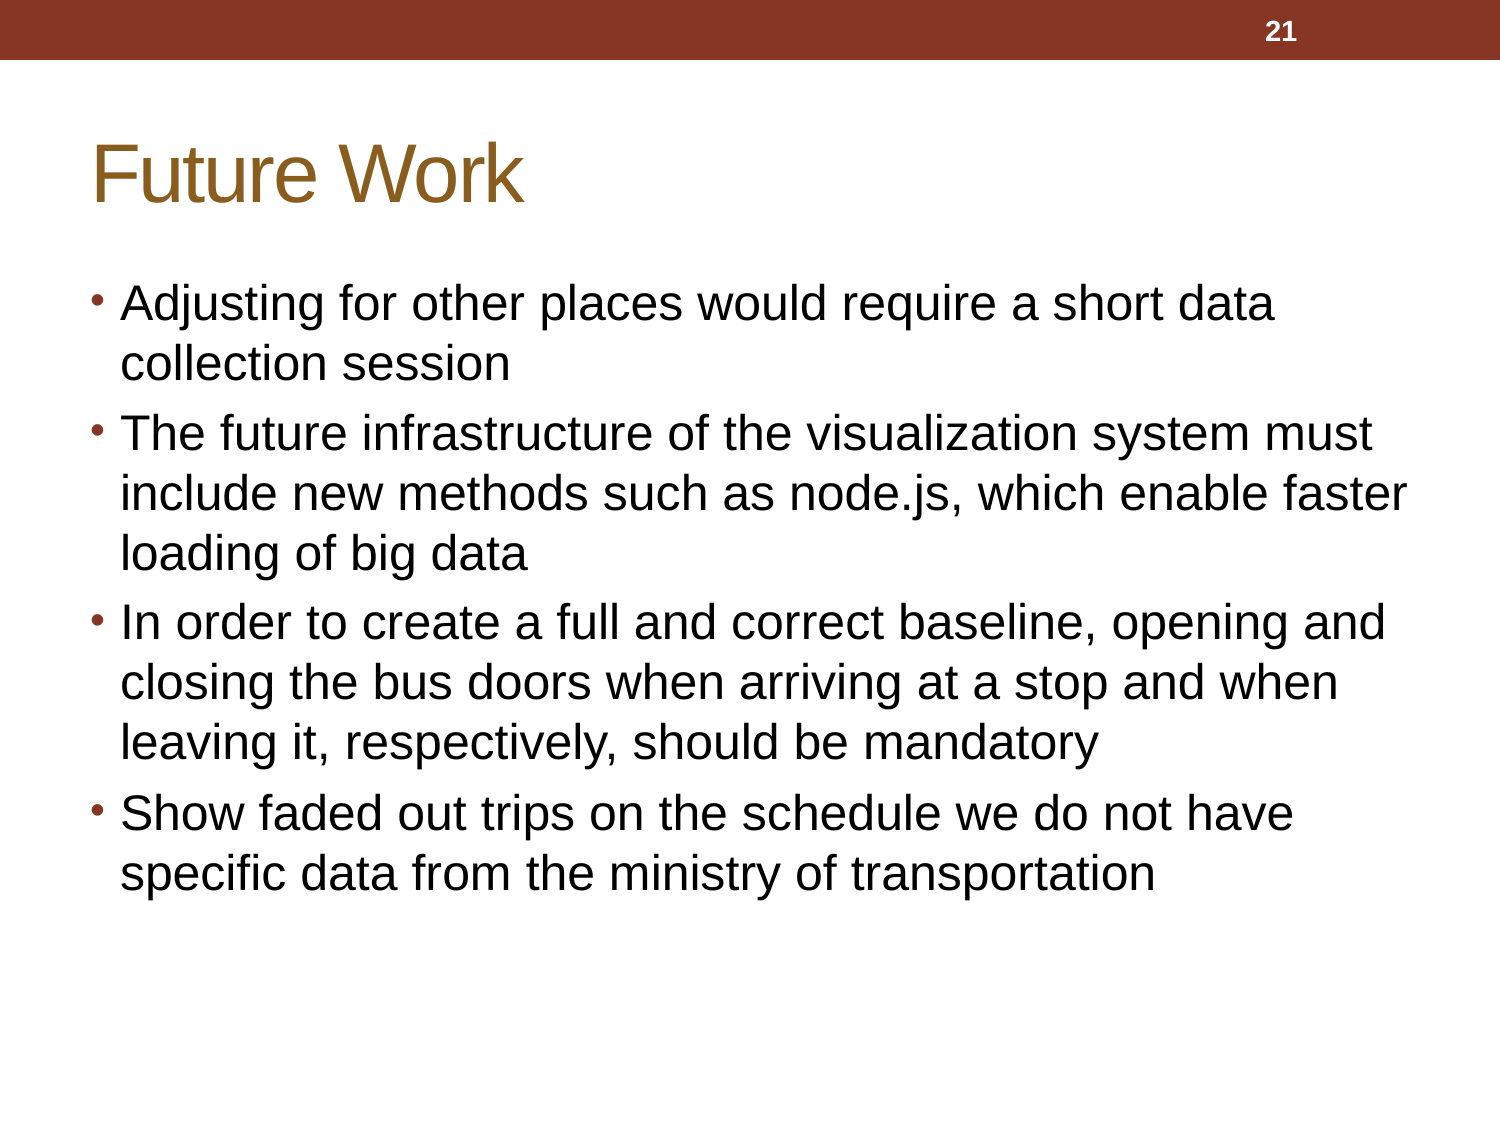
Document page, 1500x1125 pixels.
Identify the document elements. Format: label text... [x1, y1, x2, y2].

slide_number 21 [1250, 3, 1425, 57]
list Adjusting for other places would require a short data collection session The future infrastructure of the visualization system must include new methods such as node.js, which enable faster loading of big data In order to create a full and correct baseline, opening and closing the bus doors when arriving at a stop and when leaving it, respectively, should be mandatory Show faded out trips on the schedule we do not have specific data from the ministry of transportation [75, 262, 1425, 1063]
title Future Work [75, 87, 1425, 250]
